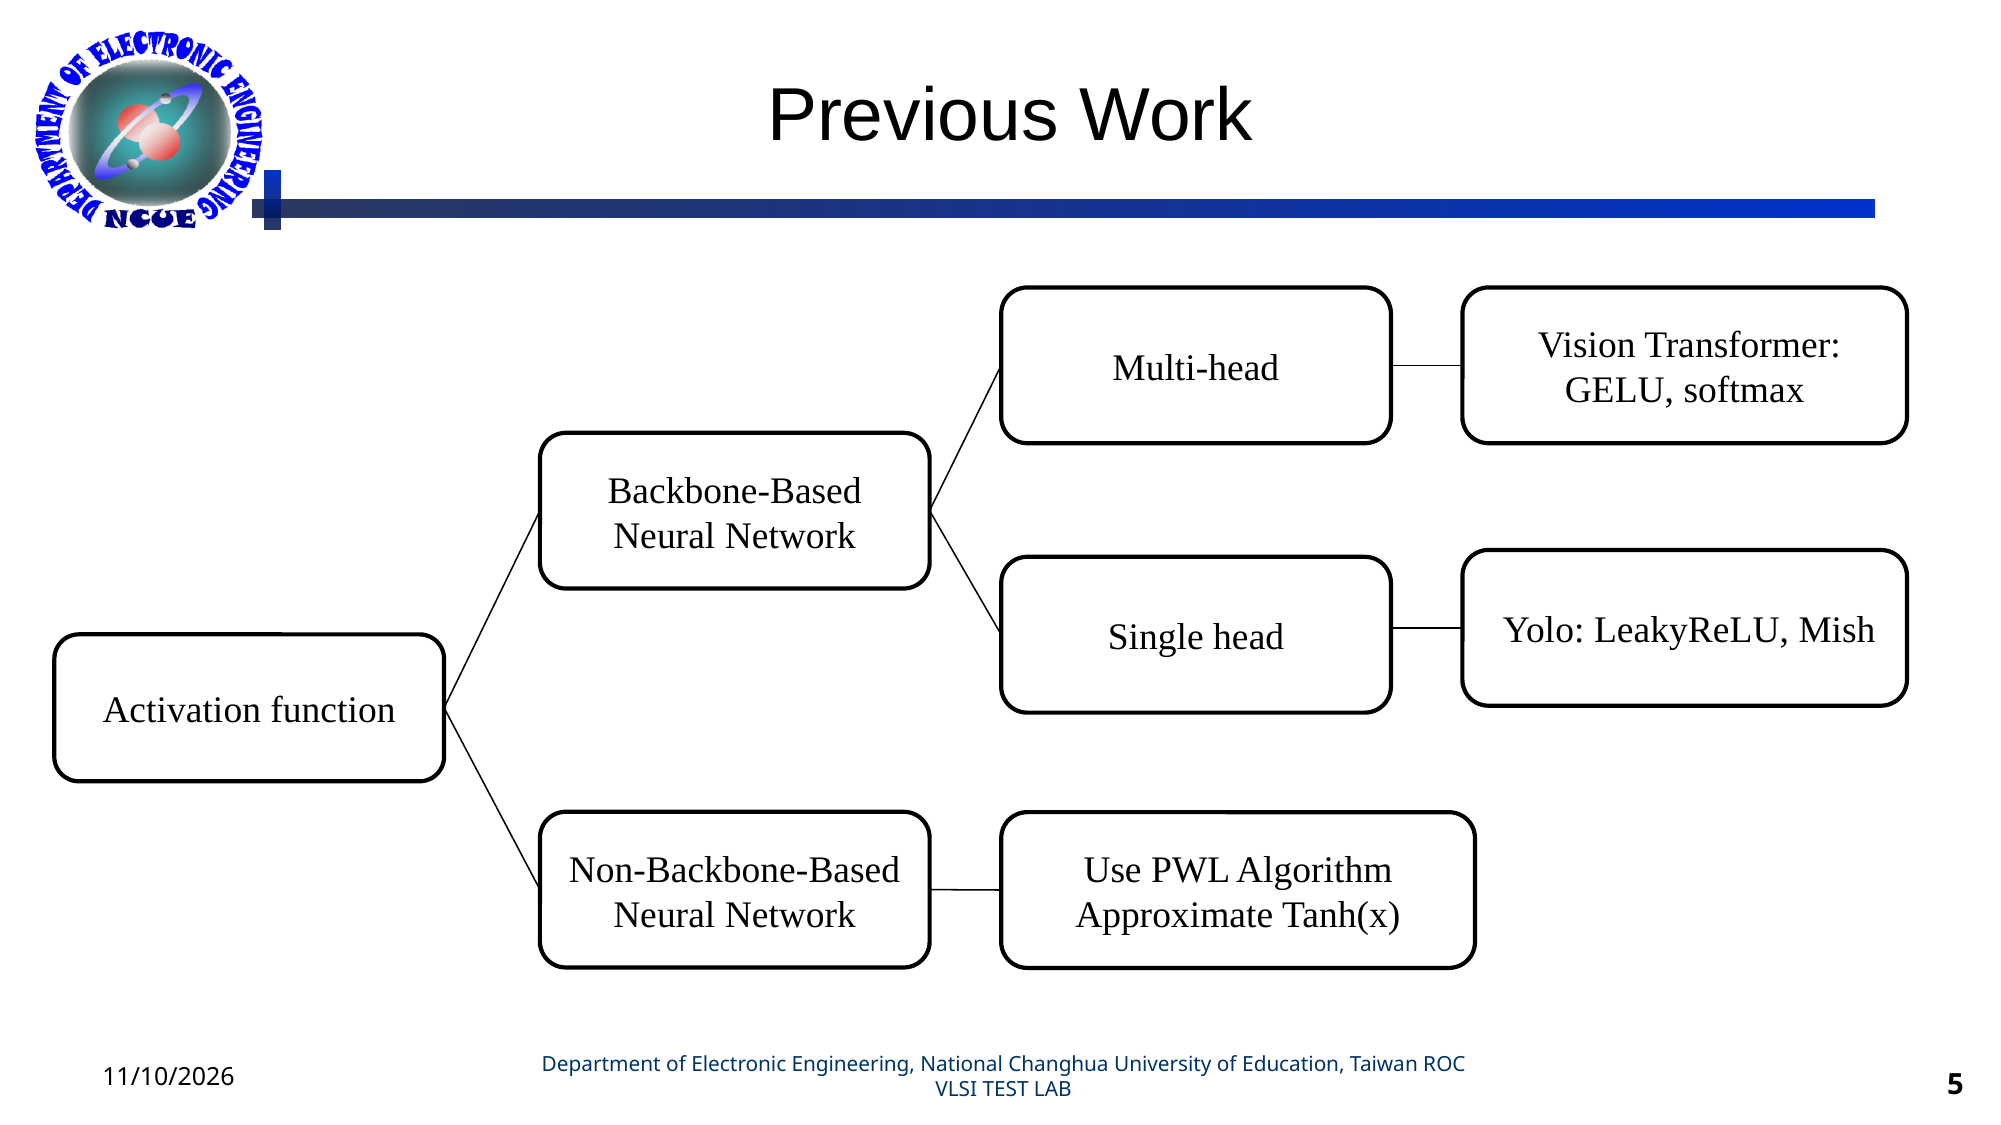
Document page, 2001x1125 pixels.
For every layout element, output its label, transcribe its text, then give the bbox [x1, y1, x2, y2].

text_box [443, 510, 541, 707]
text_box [929, 365, 1002, 510]
title Previous Work [194, 12, 1805, 208]
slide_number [87, 1024, 553, 1103]
text_box Non-Backbone-Based Neural Network [537, 809, 932, 970]
text_box Single head [999, 554, 1394, 715]
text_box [929, 510, 1002, 635]
text_box Yolo: LeakyReLU, Mish [1460, 547, 1910, 708]
text_box Activation function [52, 632, 438, 784]
text_box Backbone-Based Neural Network [537, 430, 924, 591]
picture [32, 28, 265, 241]
text_box Multi-head [999, 285, 1394, 446]
footer Department of Electronic Engineering, National Changhua University of Education, Taiwan ROC VLSI TEST LAB [99, 1024, 1913, 1125]
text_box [443, 707, 541, 890]
text_box Vision Transformer: GELU, softmax [1460, 285, 1910, 446]
text_box Use PWL Algorithm Approximate Tanh(x) [999, 810, 1478, 971]
slide_number 5 [1513, 1038, 1979, 1113]
